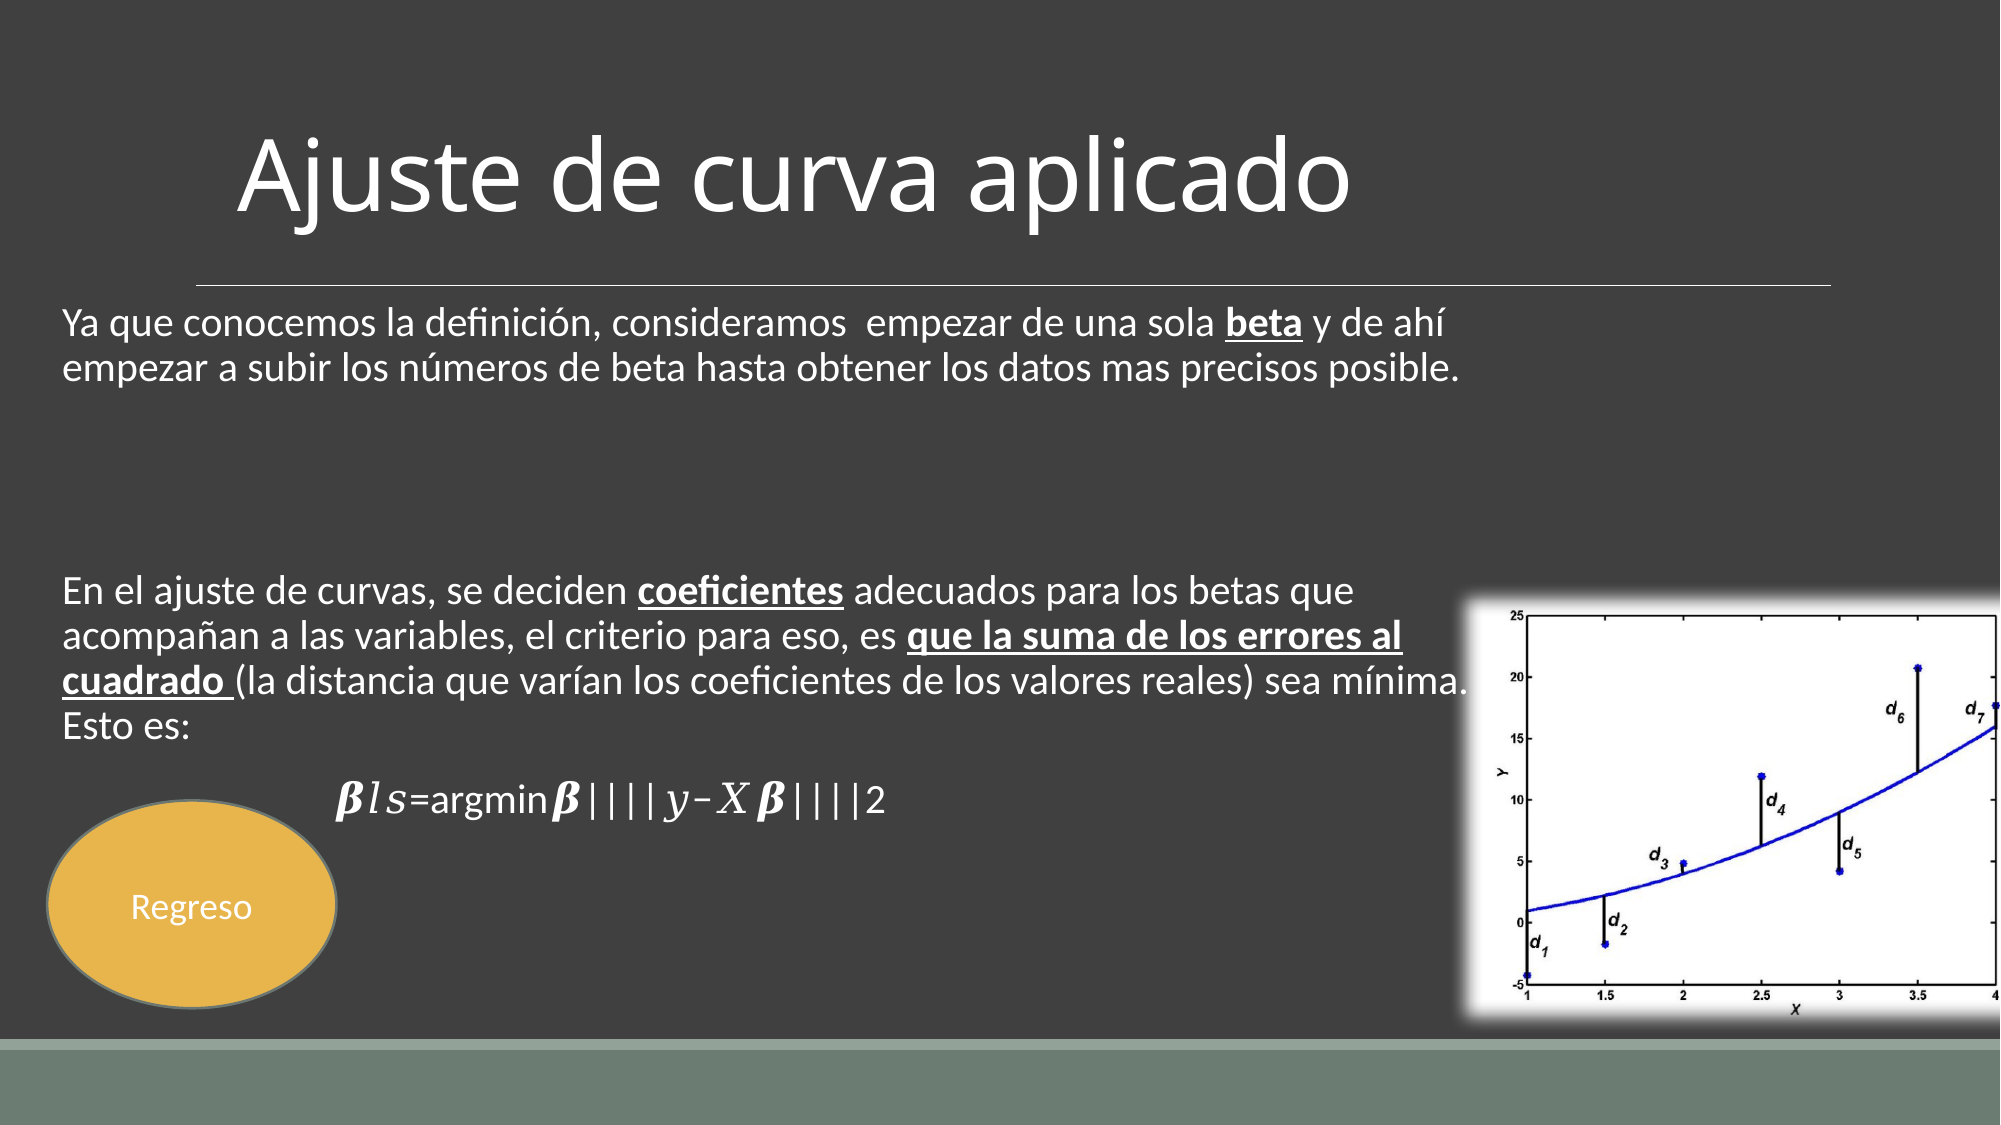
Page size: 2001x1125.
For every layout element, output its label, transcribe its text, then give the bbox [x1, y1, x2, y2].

text_box Regreso [45, 799, 338, 1010]
picture [1448, 581, 2000, 1036]
list Ya que conocemos la definición, consideramos empezar de una sola beta y de ahí empezar a subir los números de beta hasta obtener los datos mas precisos posible. En el ajuste de curvas, se deciden coeficientes adecuados para los betas que acompañan a las variables, el criterio para eso, es que la suma de los errores al cuadrado (la distancia que varían los coeficientes de los valores reales) sea mínima. Esto es: 𝜷𝑙𝑠=argmin𝜷||||𝑦−𝑋𝜷||||2 [47, 293, 1515, 982]
title Ajuste de curva aplicado [222, 1, 1873, 240]
